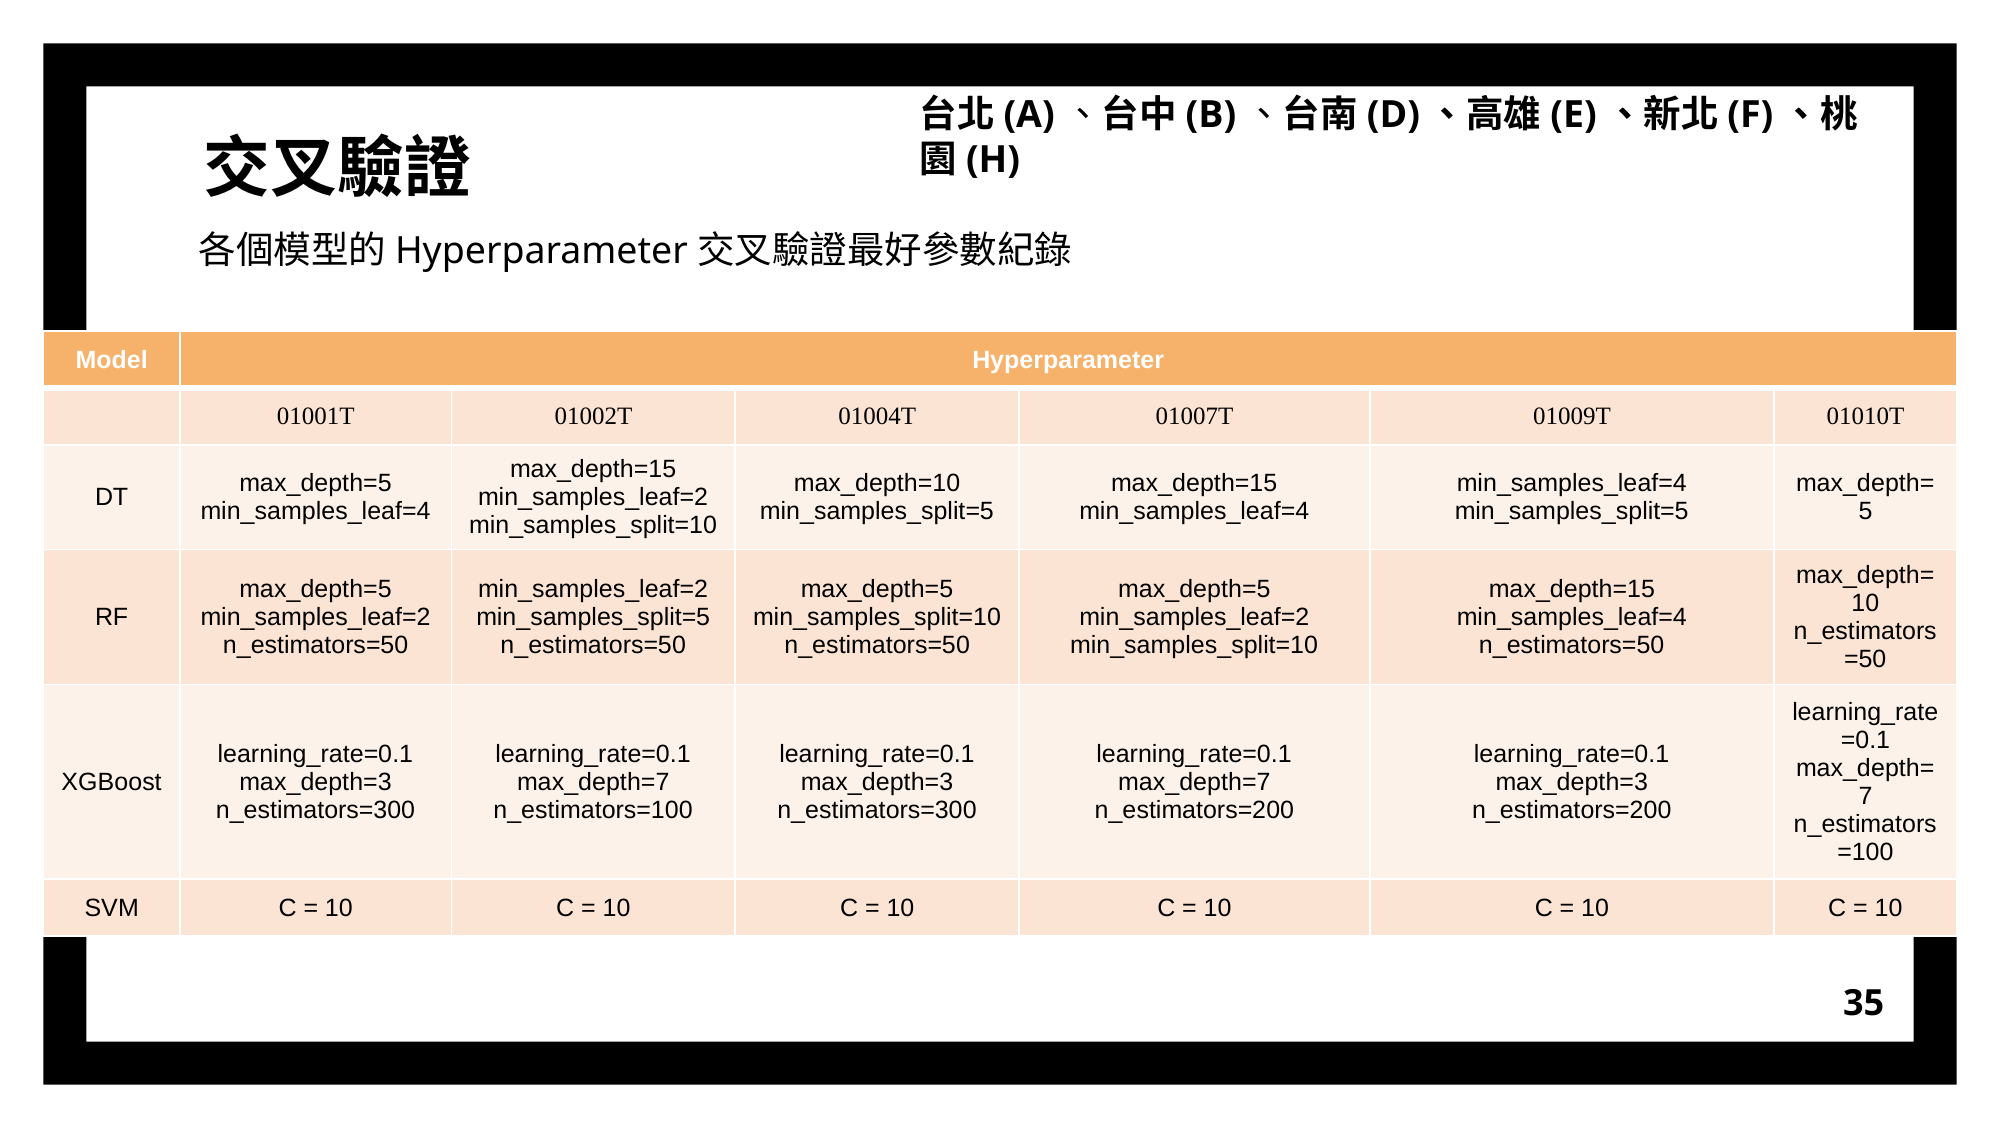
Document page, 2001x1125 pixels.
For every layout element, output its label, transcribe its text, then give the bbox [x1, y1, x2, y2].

table_cell max_depth=15 min_samples_leaf=4 n_estimators=50 [1371, 550, 1773, 684]
table_cell 01007T [1020, 391, 1369, 444]
table_cell C = 10 [1775, 880, 1956, 935]
table_cell learning_rate=0.1 max_depth=7 n_estimators=200 [1020, 685, 1369, 878]
table_cell min_samples_leaf=2 min_samples_split=5 n_estimators=50 [452, 550, 734, 684]
table_cell 01010T [1775, 391, 1956, 444]
table_cell learning_rate=0.1 max_depth=3 n_estimators=300 [181, 685, 451, 878]
table_cell learning_rate=0.1 max_depth=7 n_estimators=100 [1775, 685, 1956, 878]
table_cell learning_rate=0.1 max_depth=7 n_estimators=100 [452, 685, 734, 878]
table_cell RF [44, 550, 179, 684]
table_header Hyperparameter [181, 332, 1956, 385]
list 交叉驗證 [183, 104, 1817, 219]
table_cell max_depth=5 min_samples_leaf=2 min_samples_split=10 [1020, 550, 1369, 684]
table_cell C = 10 [1371, 880, 1773, 935]
table_cell C = 10 [181, 880, 451, 935]
table_cell max_depth=15 min_samples_leaf=2 min_samples_split=10 [452, 446, 734, 549]
table_cell 01004T [736, 391, 1018, 444]
table_cell XGBoost [44, 685, 179, 878]
slide_number 35 [1784, 960, 1905, 1047]
table_cell SVM [44, 880, 179, 935]
table_cell learning_rate=0.1 max_depth=3 n_estimators=300 [736, 685, 1018, 878]
text_box 台北(A)、台中(B)、台南(D)、高雄(E)、新北(F)、桃園(H) [904, 82, 1905, 188]
table_cell max_depth=5 [1775, 446, 1956, 549]
table_cell C = 10 [1020, 880, 1369, 935]
table_cell max_depth=5 min_samples_split=10 n_estimators=50 [736, 550, 1018, 684]
table_cell 01002T [452, 391, 734, 444]
table_header Model [44, 332, 179, 385]
table_cell 01001T [181, 391, 451, 444]
table_cell max_depth=10 min_samples_split=5 [736, 446, 1018, 549]
table_cell C = 10 [736, 880, 1018, 935]
table_cell [44, 391, 179, 444]
table_cell max_depth=10 n_estimators=50 [1775, 550, 1956, 684]
table_cell max_depth=5 min_samples_leaf=4 [181, 446, 451, 549]
text_box 各個模型的Hyperparameter交叉驗證最好參數紀錄 [183, 218, 1162, 279]
table_cell learning_rate=0.1 max_depth=3 n_estimators=200 [1371, 685, 1773, 878]
table_cell DT [44, 446, 179, 549]
table_cell max_depth=5 min_samples_leaf=2 n_estimators=50 [181, 550, 451, 684]
table_cell C = 10 [452, 880, 734, 935]
table_cell 01009T [1371, 391, 1773, 444]
table_cell min_samples_leaf=4 min_samples_split=5 [1371, 446, 1773, 549]
table_cell max_depth=15 min_samples_leaf=4 [1020, 446, 1369, 549]
